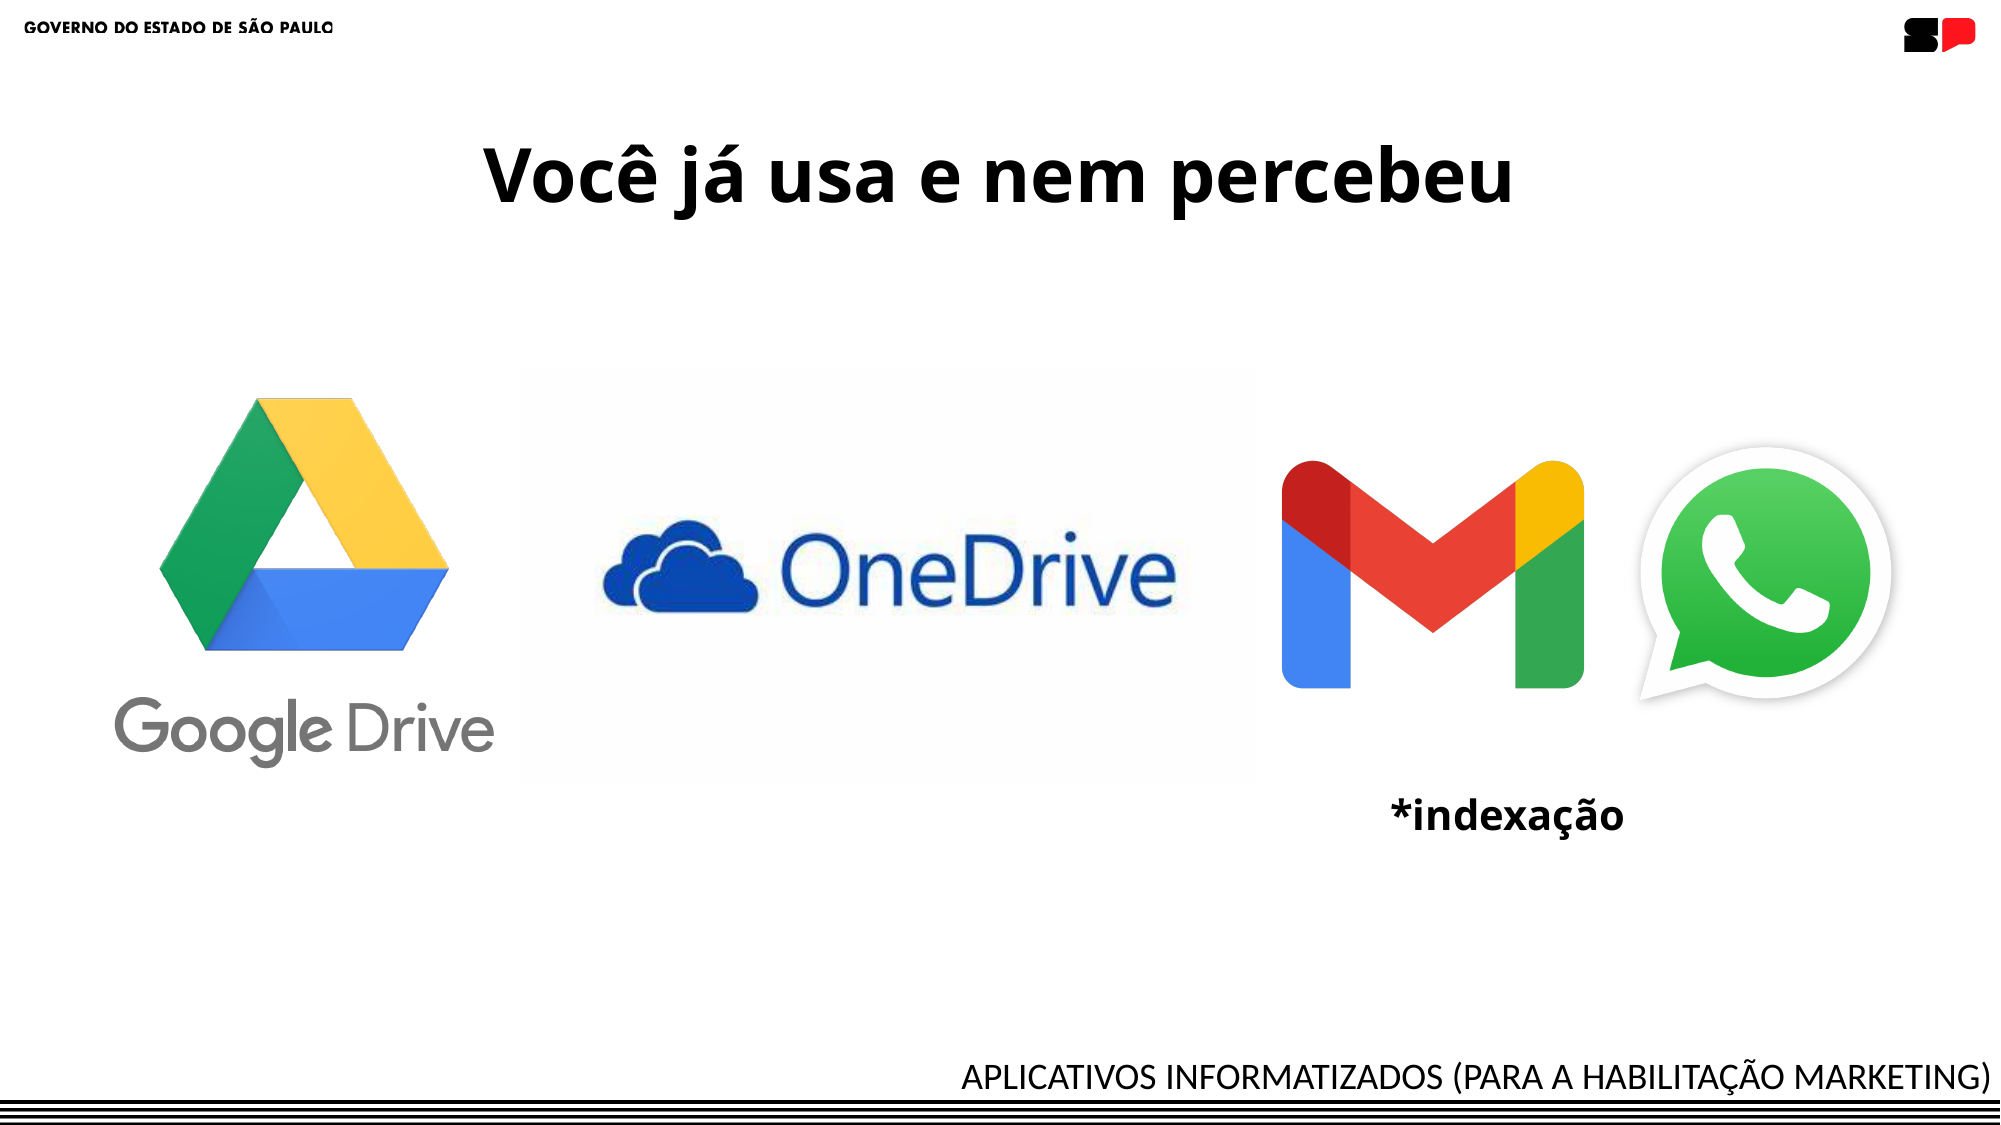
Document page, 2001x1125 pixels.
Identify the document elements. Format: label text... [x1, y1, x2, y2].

text_box Você já usa e nem percebeu [27, 121, 1973, 287]
picture [47, 331, 1916, 818]
text_box *indexação [1373, 782, 1643, 851]
